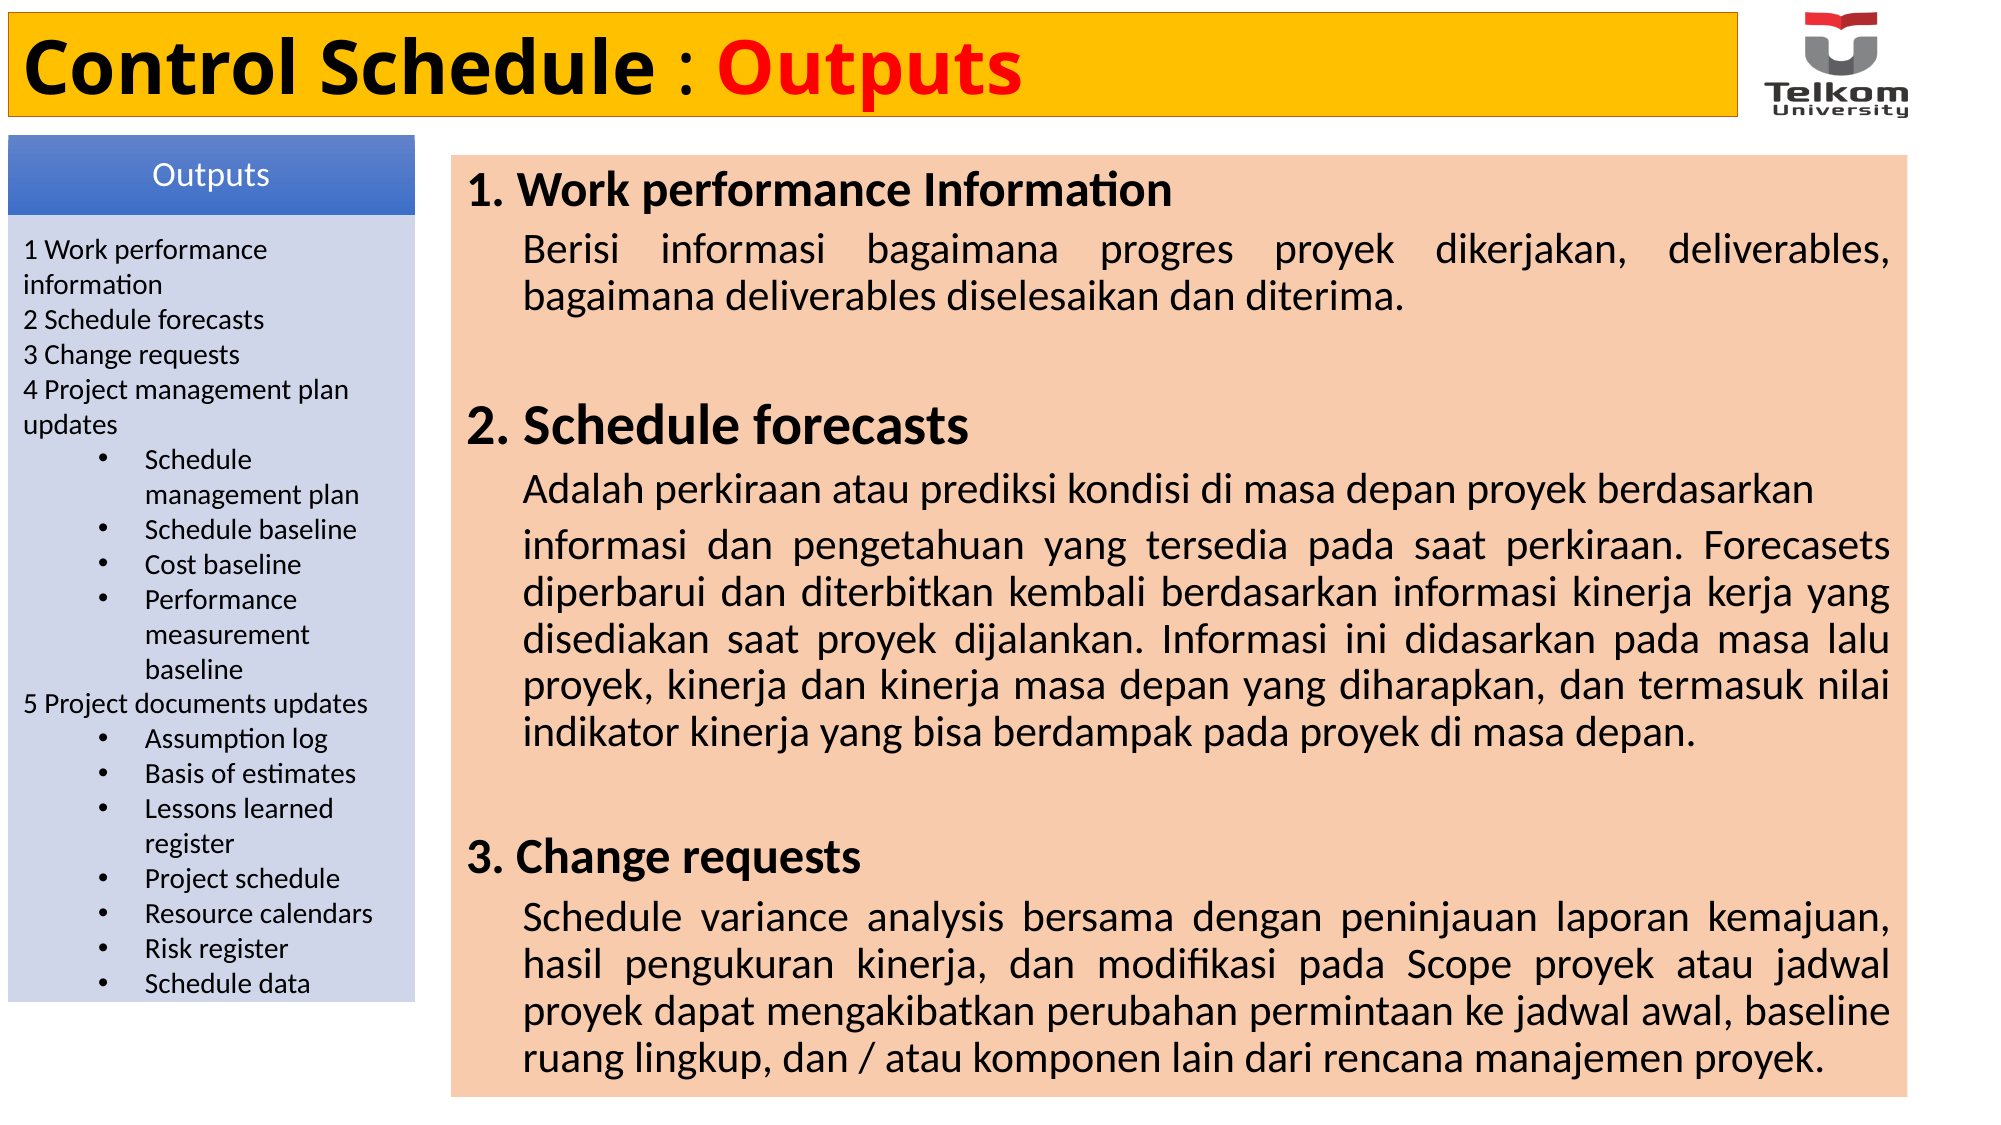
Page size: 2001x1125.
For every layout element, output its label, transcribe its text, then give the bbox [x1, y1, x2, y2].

picture [1764, 12, 1908, 118]
text_box Control Schedule : Outputs [8, 12, 1738, 117]
list 1. Work performance Information Berisi informasi bagaimana progres proyek dikerjakan, deliverables, bagaimana deliverables diselesaikan dan diterima. 2. Schedule forecasts Adalah perkiraan atau prediksi kondisi di masa depan proyek berdasarkan informasi dan pengetahuan yang tersedia pada saat perkiraan. Forecasets diperbarui dan diterbitkan kembali berdasarkan informasi kinerja kerja yang disediakan saat proyek dijalankan. Informasi ini didasarkan pada masa lalu proyek, kinerja dan kinerja masa depan yang diharapkan, dan termasuk nilai indikator kinerja yang bisa berdampak pada proyek di masa depan. 3. Change requests Schedule variance analysis bersama dengan peninjauan laporan kemajuan, hasil pengukuran kinerja, dan modifikasi pada Scope proyek atau jadwal proyek dapat mengakibatkan perubahan permintaan ke jadwal awal, baseline ruang lingkup, dan / atau komponen lain dari rencana manajemen proyek. [451, 155, 1908, 1097]
text_box Outputs [8, 135, 415, 215]
text_box 1 Work performance information 2 Schedule forecasts 3 Change requests 4 Project management plan updates Schedule management plan Schedule baseline Cost baseline Performance measurement baseline 5 Project documents updates Assumption log Basis of estimates Lessons learned register Project schedule Resource calendars Risk register Schedule data [8, 215, 415, 1002]
